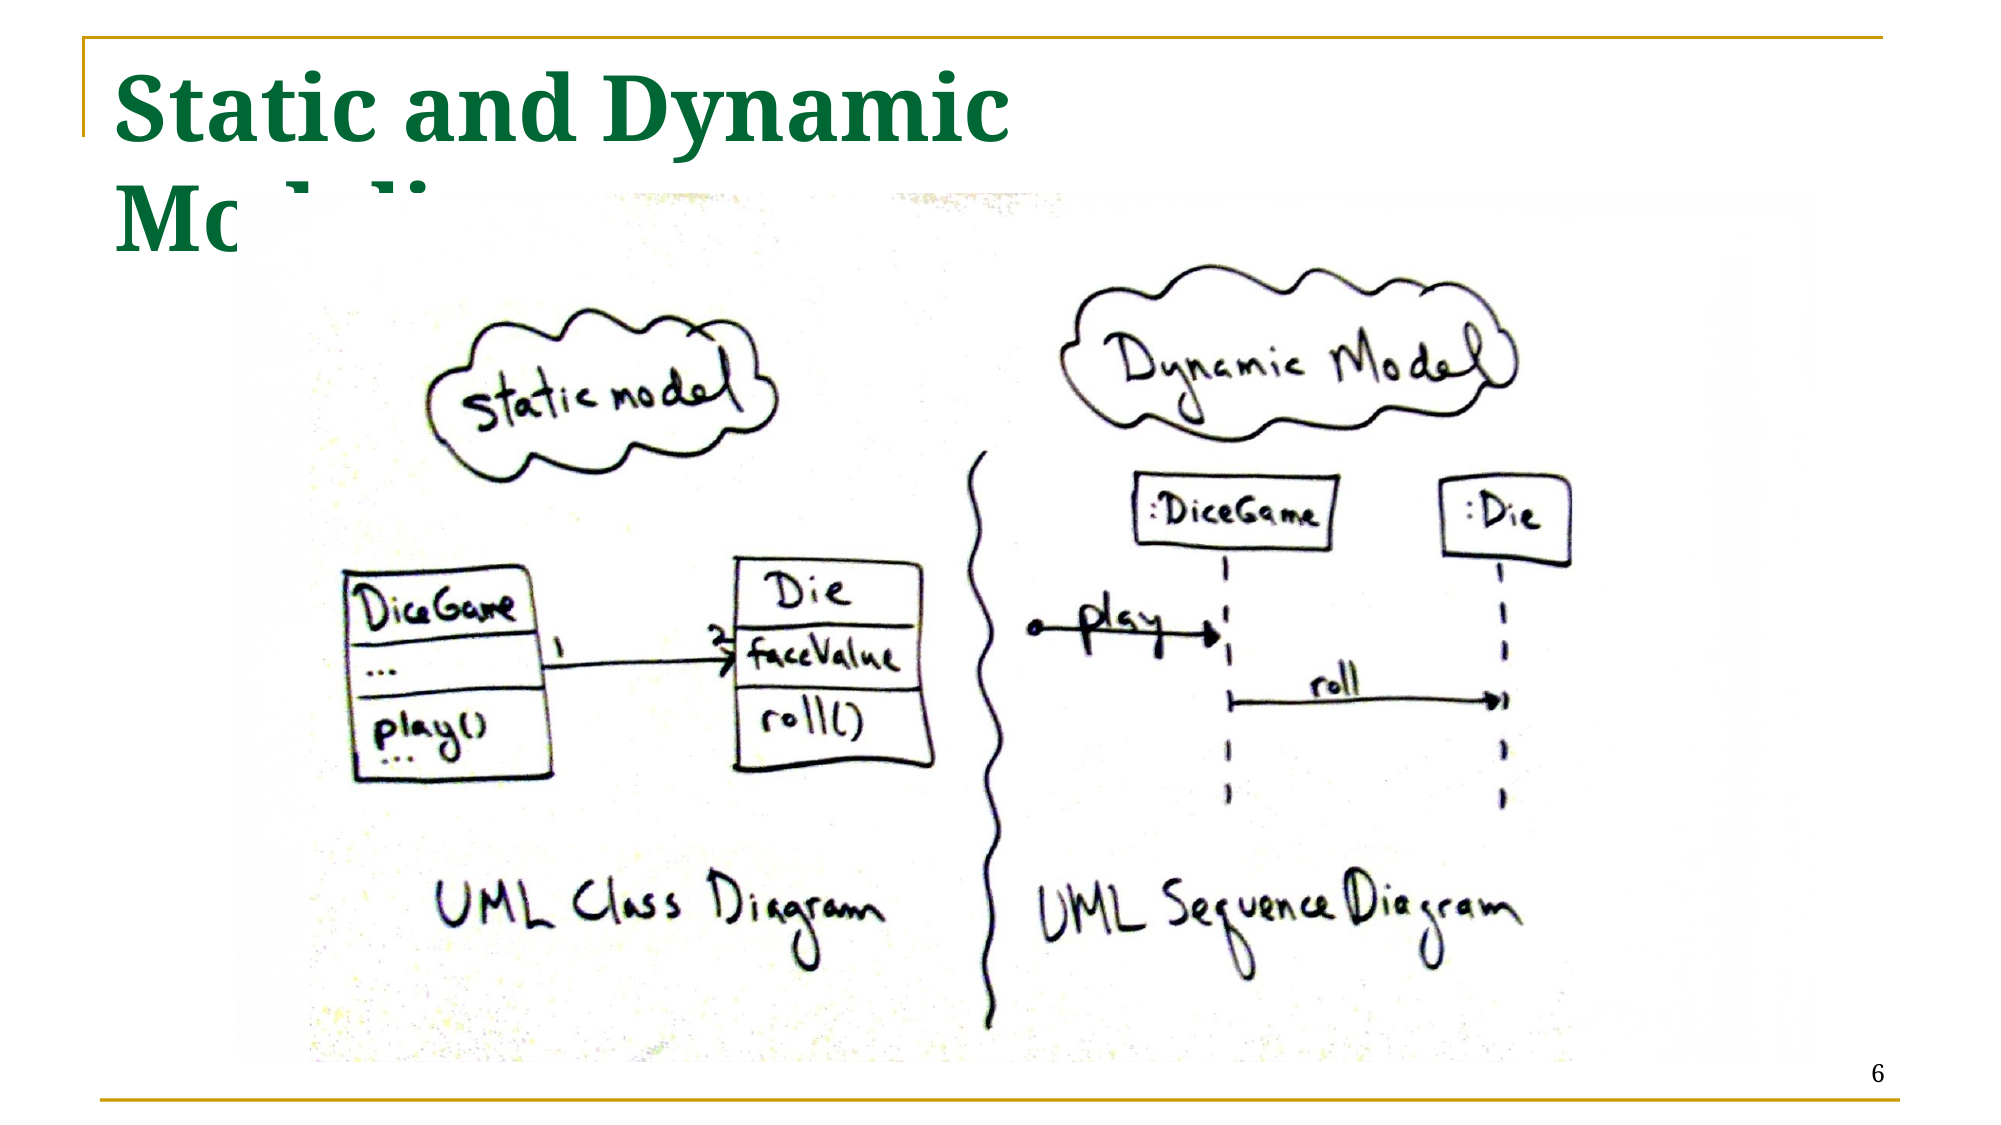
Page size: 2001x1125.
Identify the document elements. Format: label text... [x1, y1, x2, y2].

picture [237, 193, 1813, 1062]
title Static and Dynamic Modeling [99, 42, 1298, 138]
slide_number 6 [1433, 1023, 1901, 1100]
